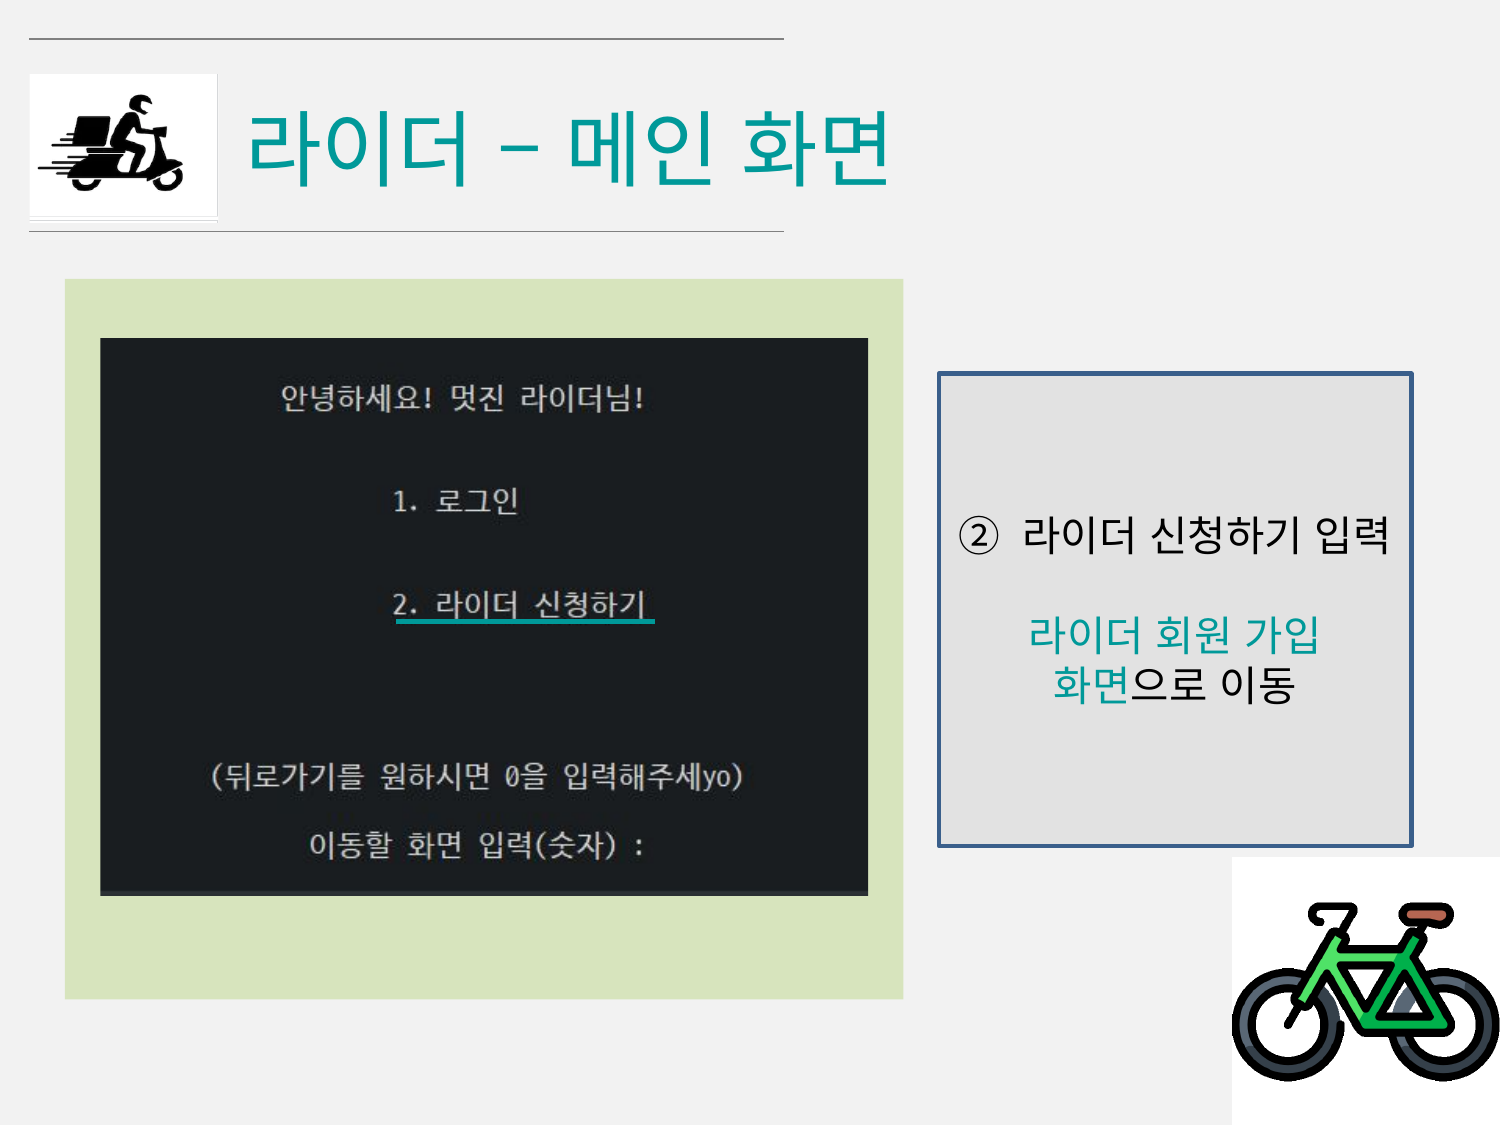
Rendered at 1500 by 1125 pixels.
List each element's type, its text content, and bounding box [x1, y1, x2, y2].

text_box ② 라이더 신청하기 입력 라이더 회원 가입 화면으로 이동 [937, 371, 1414, 848]
picture [1232, 857, 1500, 1125]
picture [29, 73, 219, 224]
text_box 라이더 – 메인 화면 [230, 90, 951, 205]
picture [100, 337, 869, 897]
text_box [63, 277, 906, 1002]
